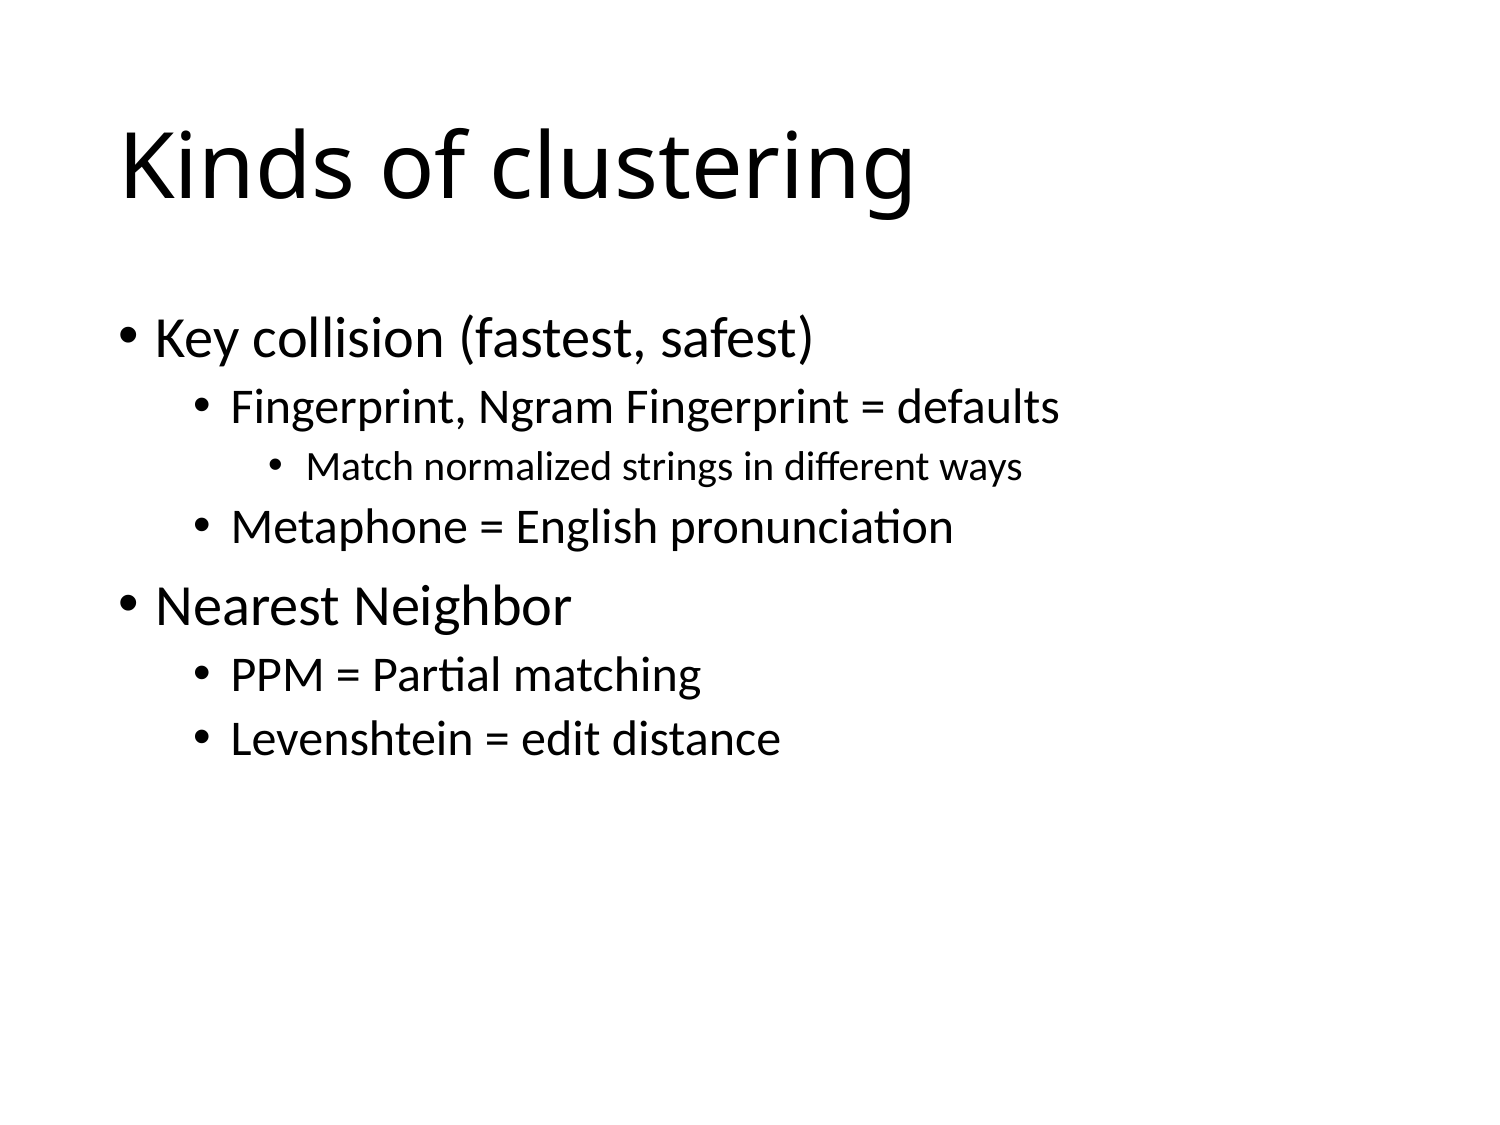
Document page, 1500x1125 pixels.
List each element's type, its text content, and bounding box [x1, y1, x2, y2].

title Kinds of clustering [103, 59, 1397, 278]
list Key collision (fastest, safest) Fingerprint, Ngram Fingerprint = defaults Match normalized strings in different ways Metaphone = English pronunciation Nearest Neighbor PPM = Partial matching Levenshtein = edit distance [103, 299, 1397, 1014]
